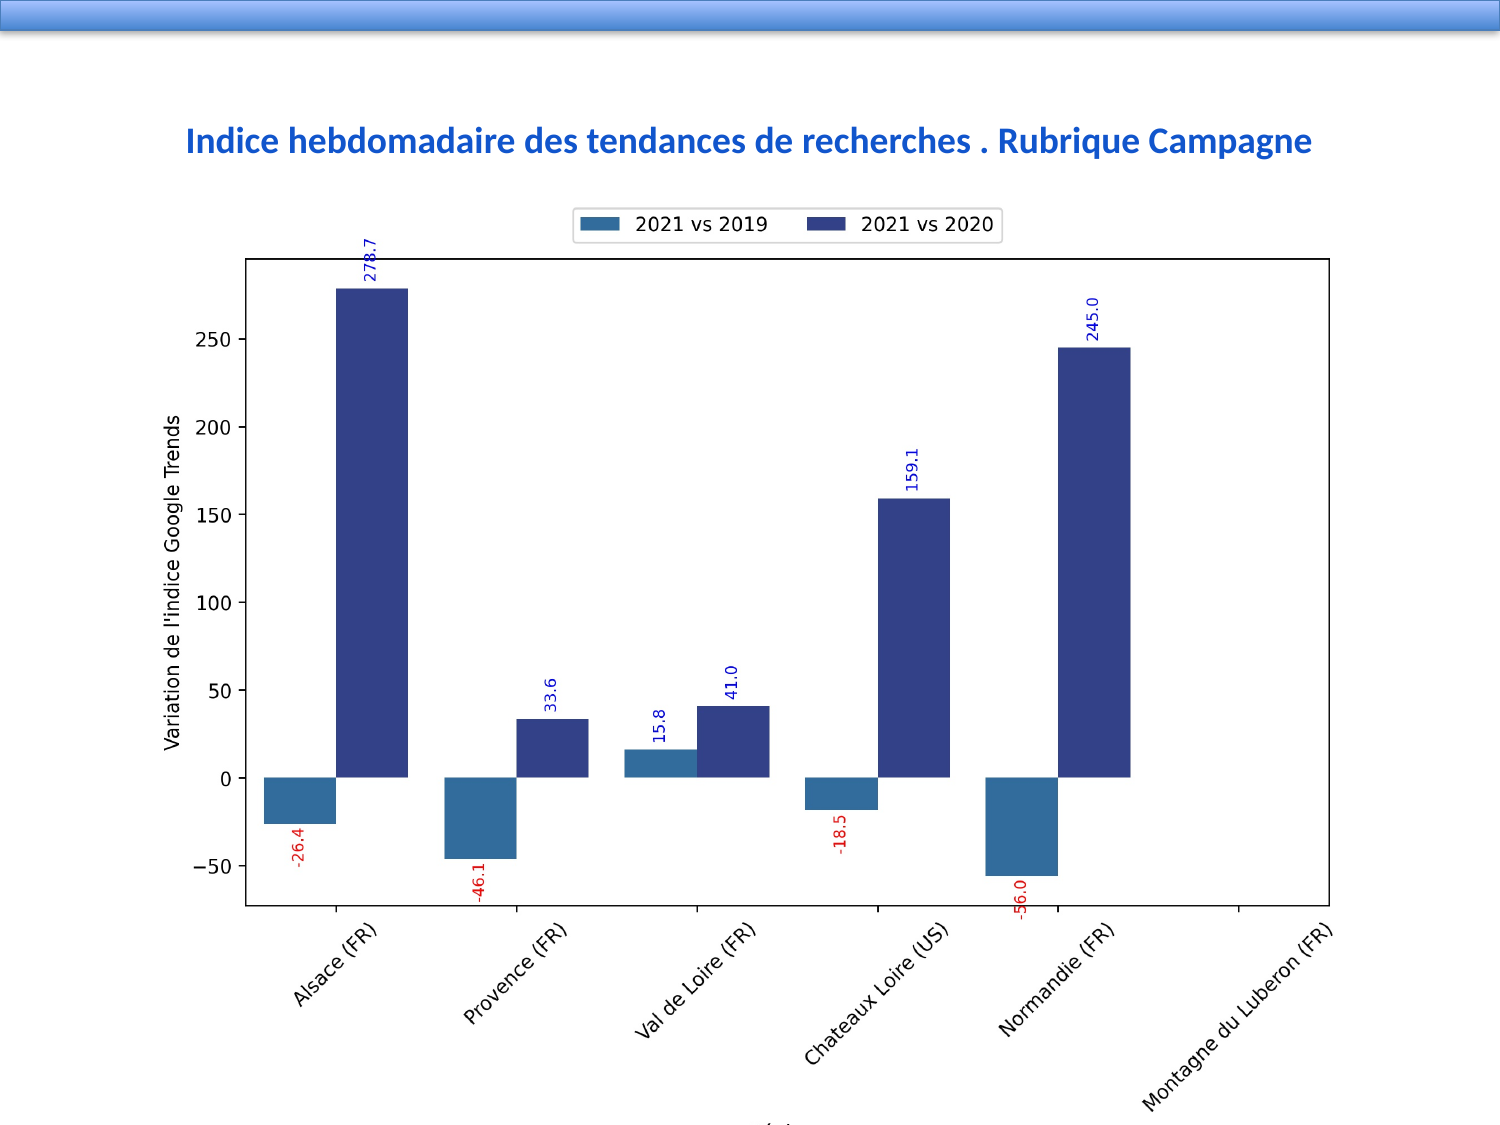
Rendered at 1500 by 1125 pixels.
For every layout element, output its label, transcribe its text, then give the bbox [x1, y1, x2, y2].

title Indice hebdomadaire des tendances de recherches . Rubrique Campagne [75, 45, 1425, 233]
text_box [0, 0, 1500, 31]
picture [149, 194, 1351, 1125]
